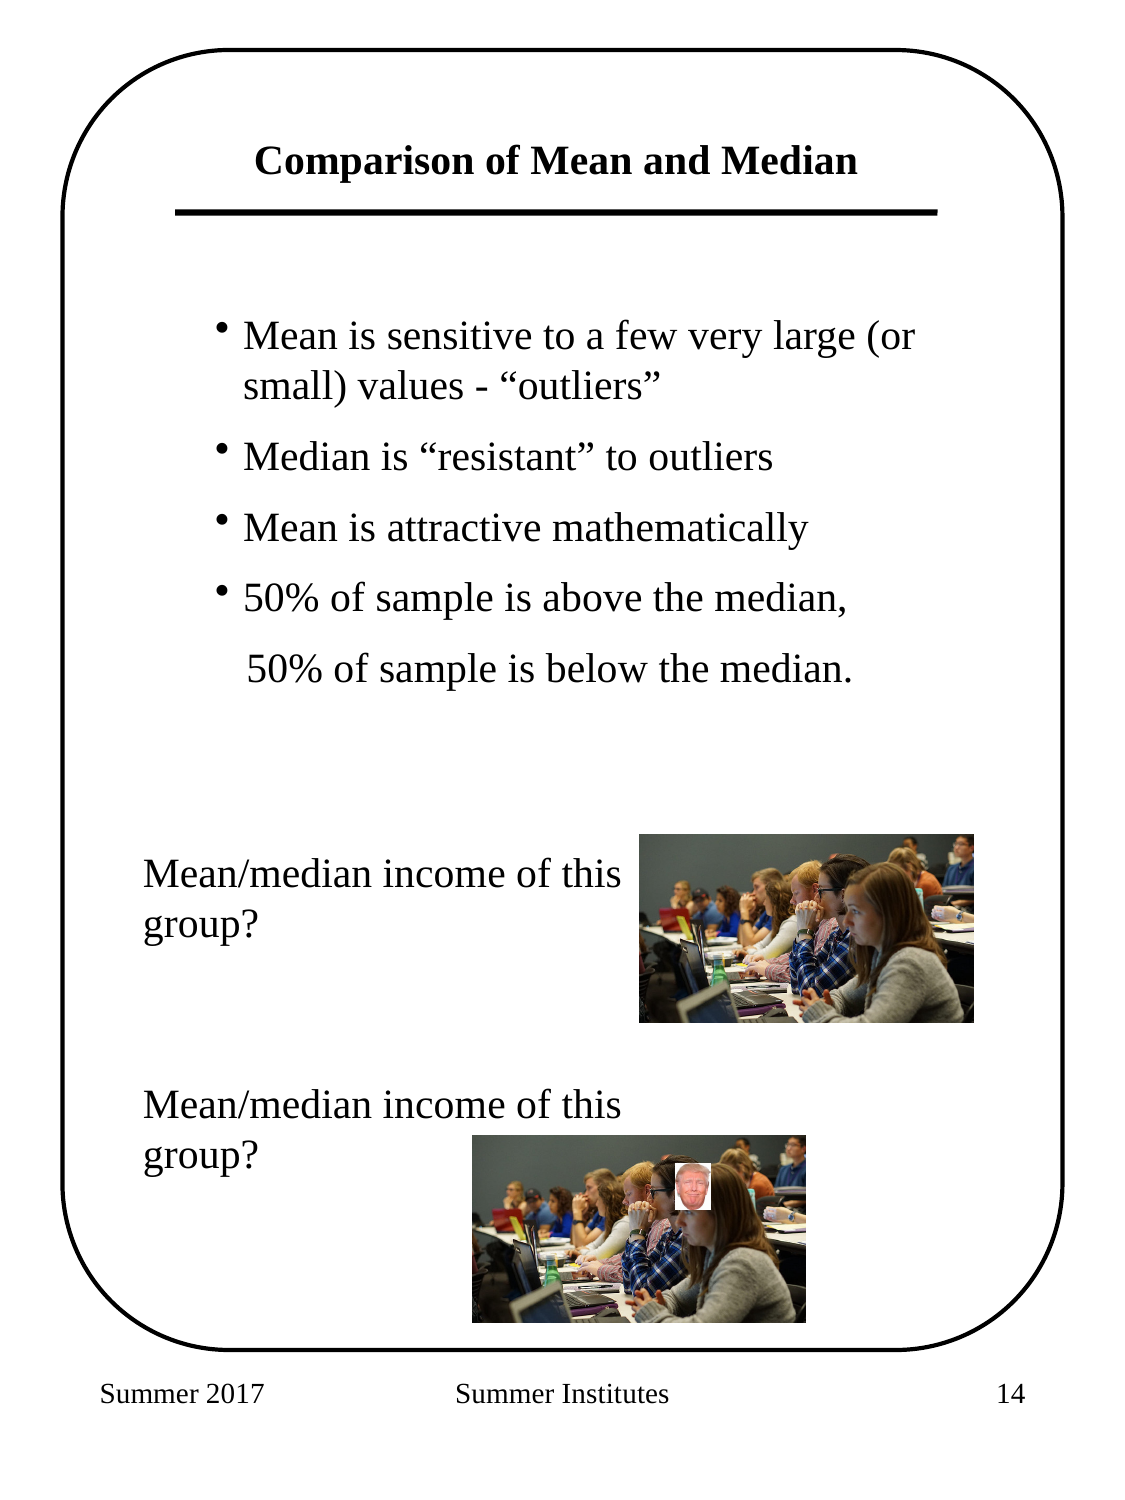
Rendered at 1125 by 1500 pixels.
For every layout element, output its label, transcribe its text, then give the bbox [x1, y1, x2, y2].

text_box Mean/median income of this group? [128, 838, 634, 953]
slide_number Summer 2017 [84, 1366, 319, 1467]
slide_number 42 [806, 1366, 1041, 1467]
picture [639, 834, 974, 1023]
footer Summer Institutes [384, 1366, 741, 1467]
text_box Comparison of Mean and Median [212, 125, 900, 191]
picture [471, 1134, 806, 1324]
text_box Mean/median income of this group? [128, 1069, 641, 1185]
text_box Mean is sensitive to a few very large (or small) values - “outliers” Median is “resistant” to outliers Mean is attractive mathematically 50% of sample is above the median, 50% of sample is below the median. [199, 299, 938, 699]
